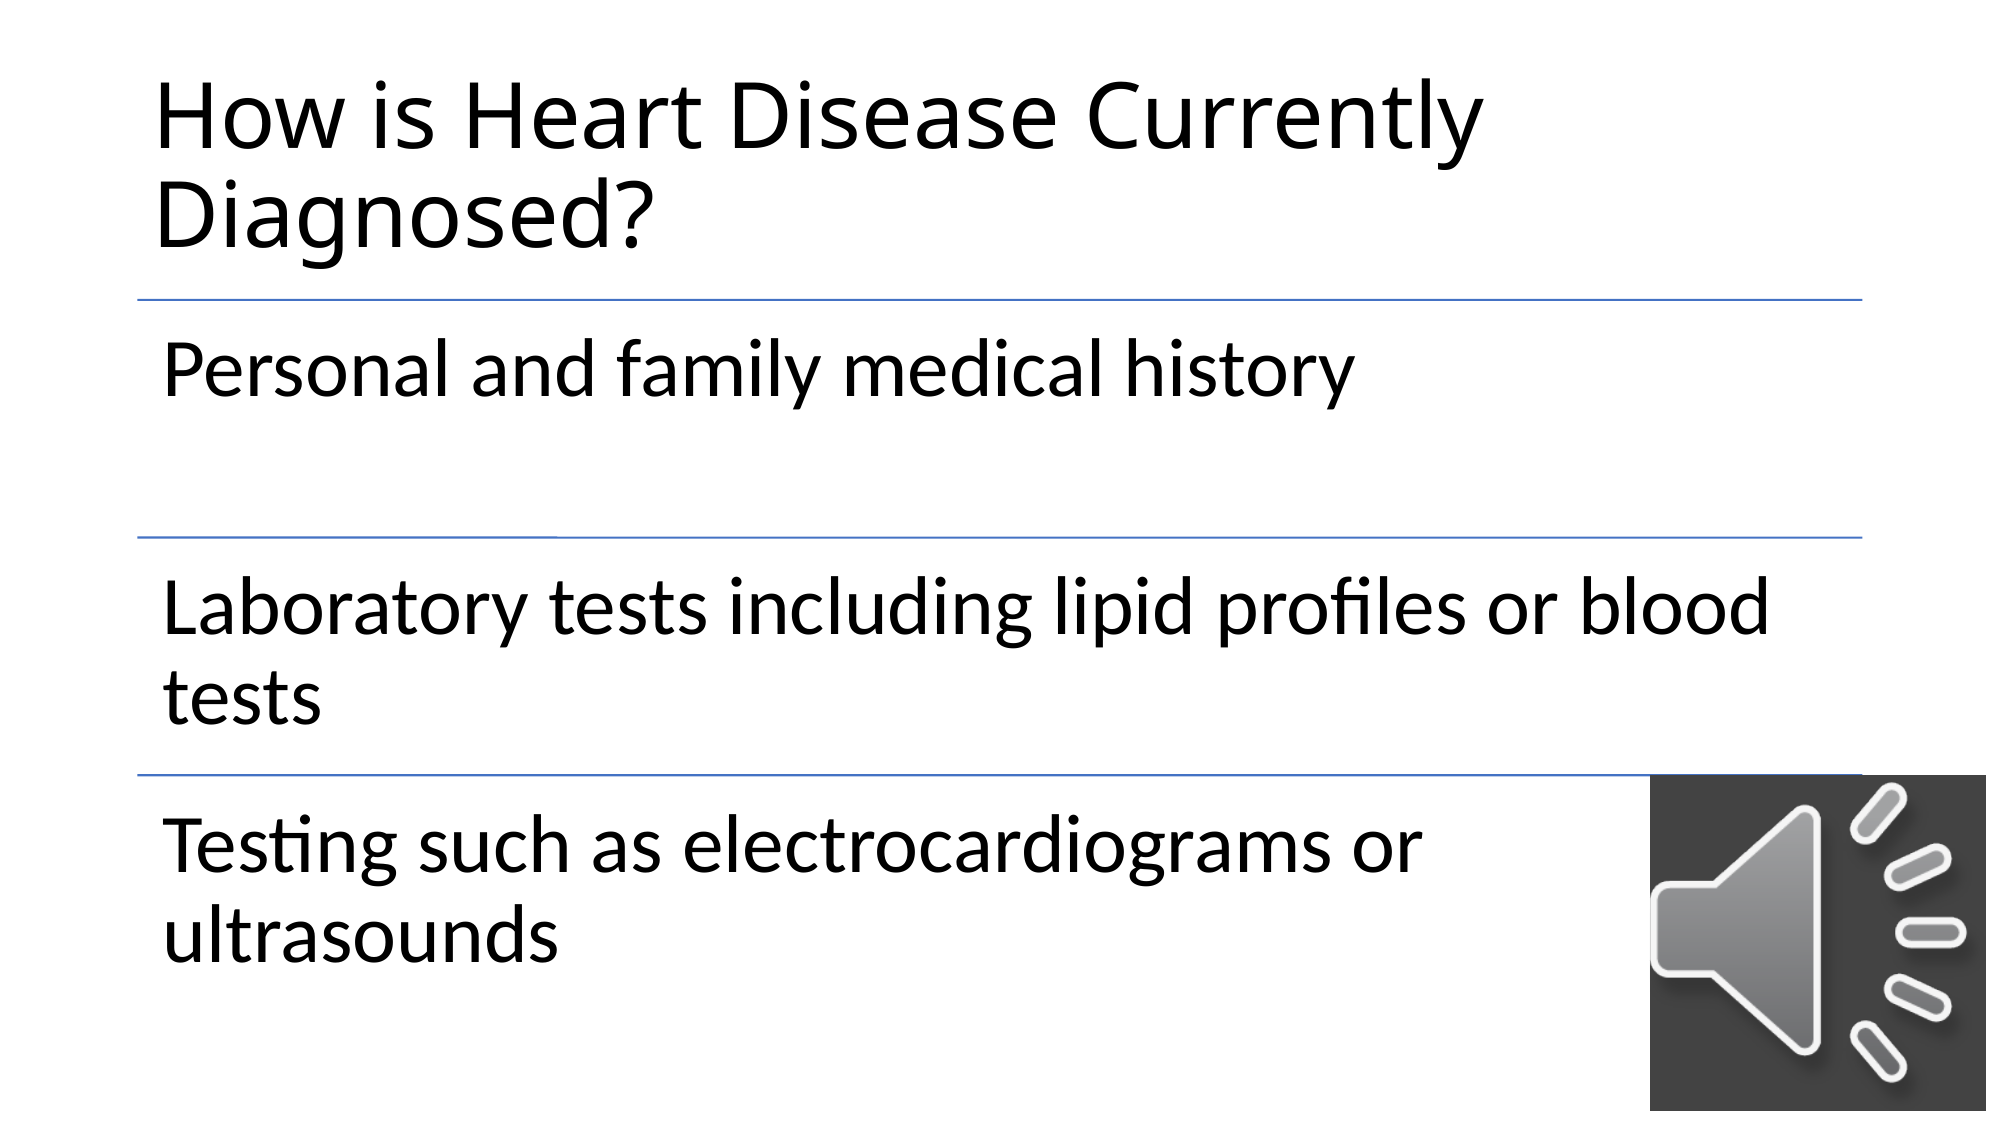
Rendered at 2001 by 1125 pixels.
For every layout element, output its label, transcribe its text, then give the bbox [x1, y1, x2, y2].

picture [1648, 773, 1987, 1112]
title How is Heart Disease Currently Diagnosed? [137, 59, 1863, 278]
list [137, 299, 1863, 1014]
